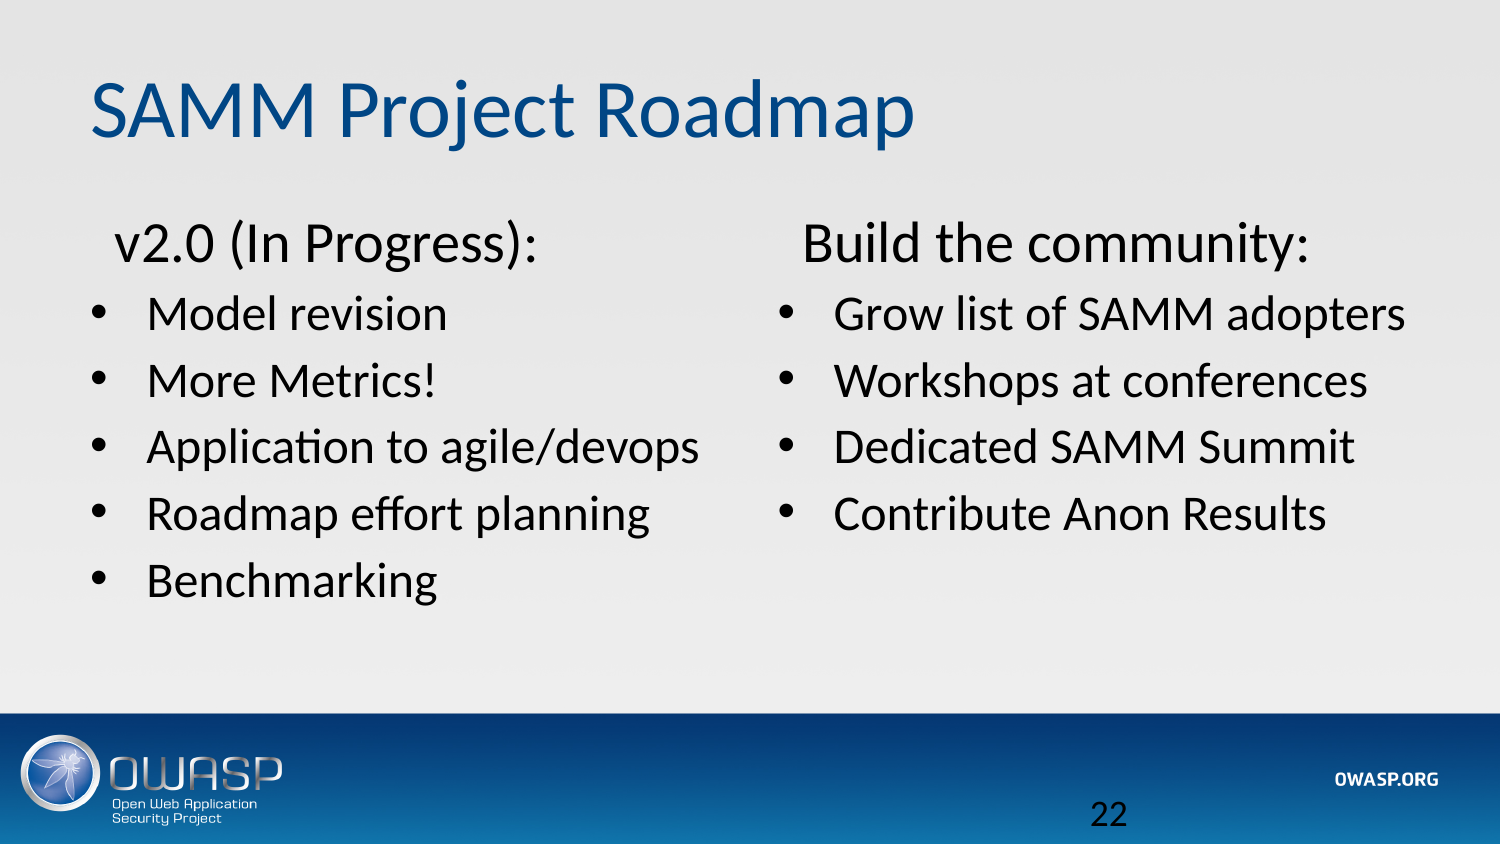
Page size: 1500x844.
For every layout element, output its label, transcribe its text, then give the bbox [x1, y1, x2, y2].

slide_number 22 [1074, 782, 1425, 827]
picture [0, 0, 1500, 844]
list Build the community: Grow list of SAMM adopters Workshops at conferences Dedicated SAMM Summit Contribute Anon Results [762, 196, 1425, 754]
title SAMM Project Roadmap [75, 33, 1425, 175]
list v2.0 (In Progress): Model revision More Metrics! Application to agile/devops Roadmap effort planning Benchmarking [75, 196, 738, 754]
